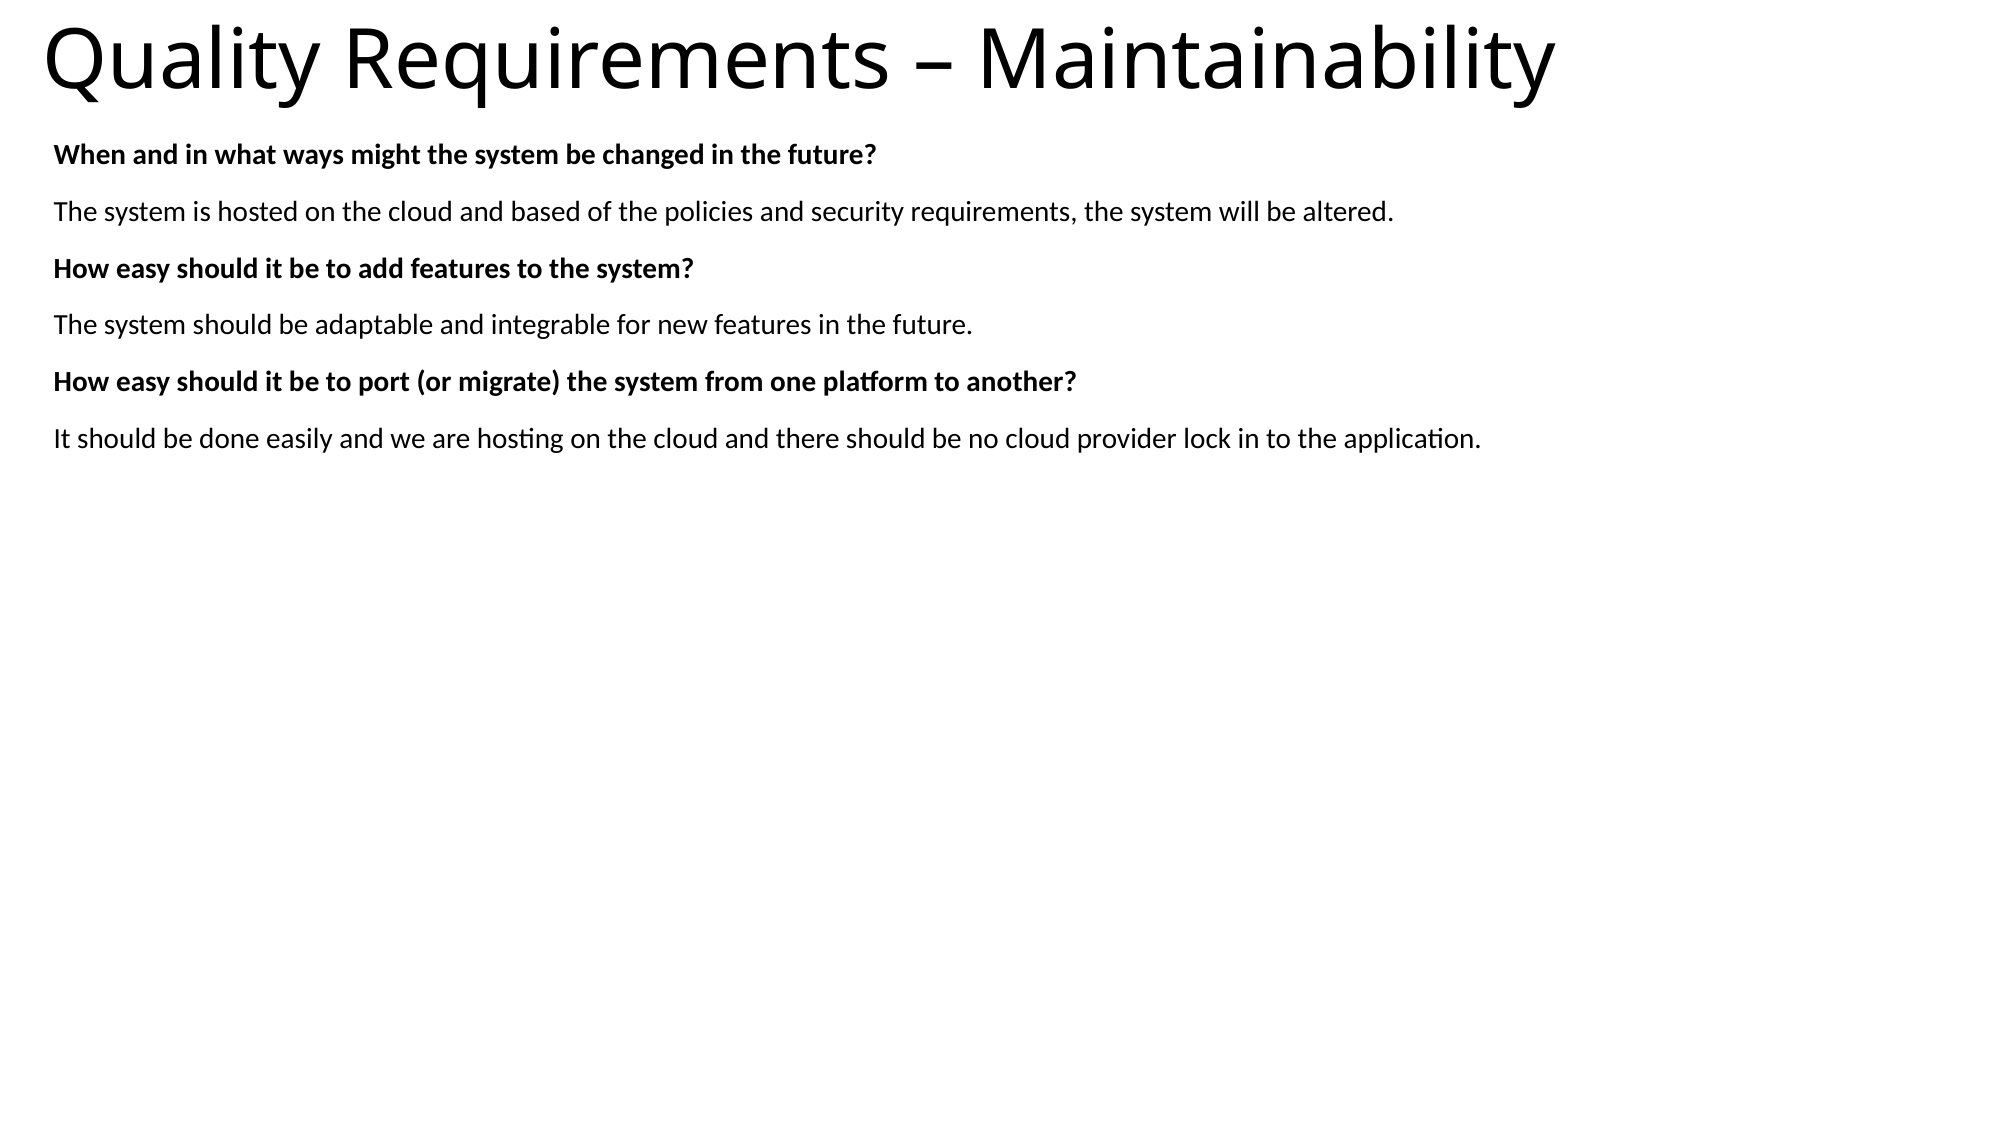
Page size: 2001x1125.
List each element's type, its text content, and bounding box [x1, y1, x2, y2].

text_box When and in what ways might the system be changed in the future? The system is hosted on the cloud and based of the policies and security requirements, the system will be altered. How easy should it be to add features to the system? The system should be adaptable and integrable for new features in the future. How easy should it be to port (or migrate) the system from one platform to another? It should be done easily and we are hosting on the cloud and there should be no cloud provider lock in to the application. [38, 122, 1928, 462]
title Quality Requirements – Maintainability [27, 0, 1993, 171]
